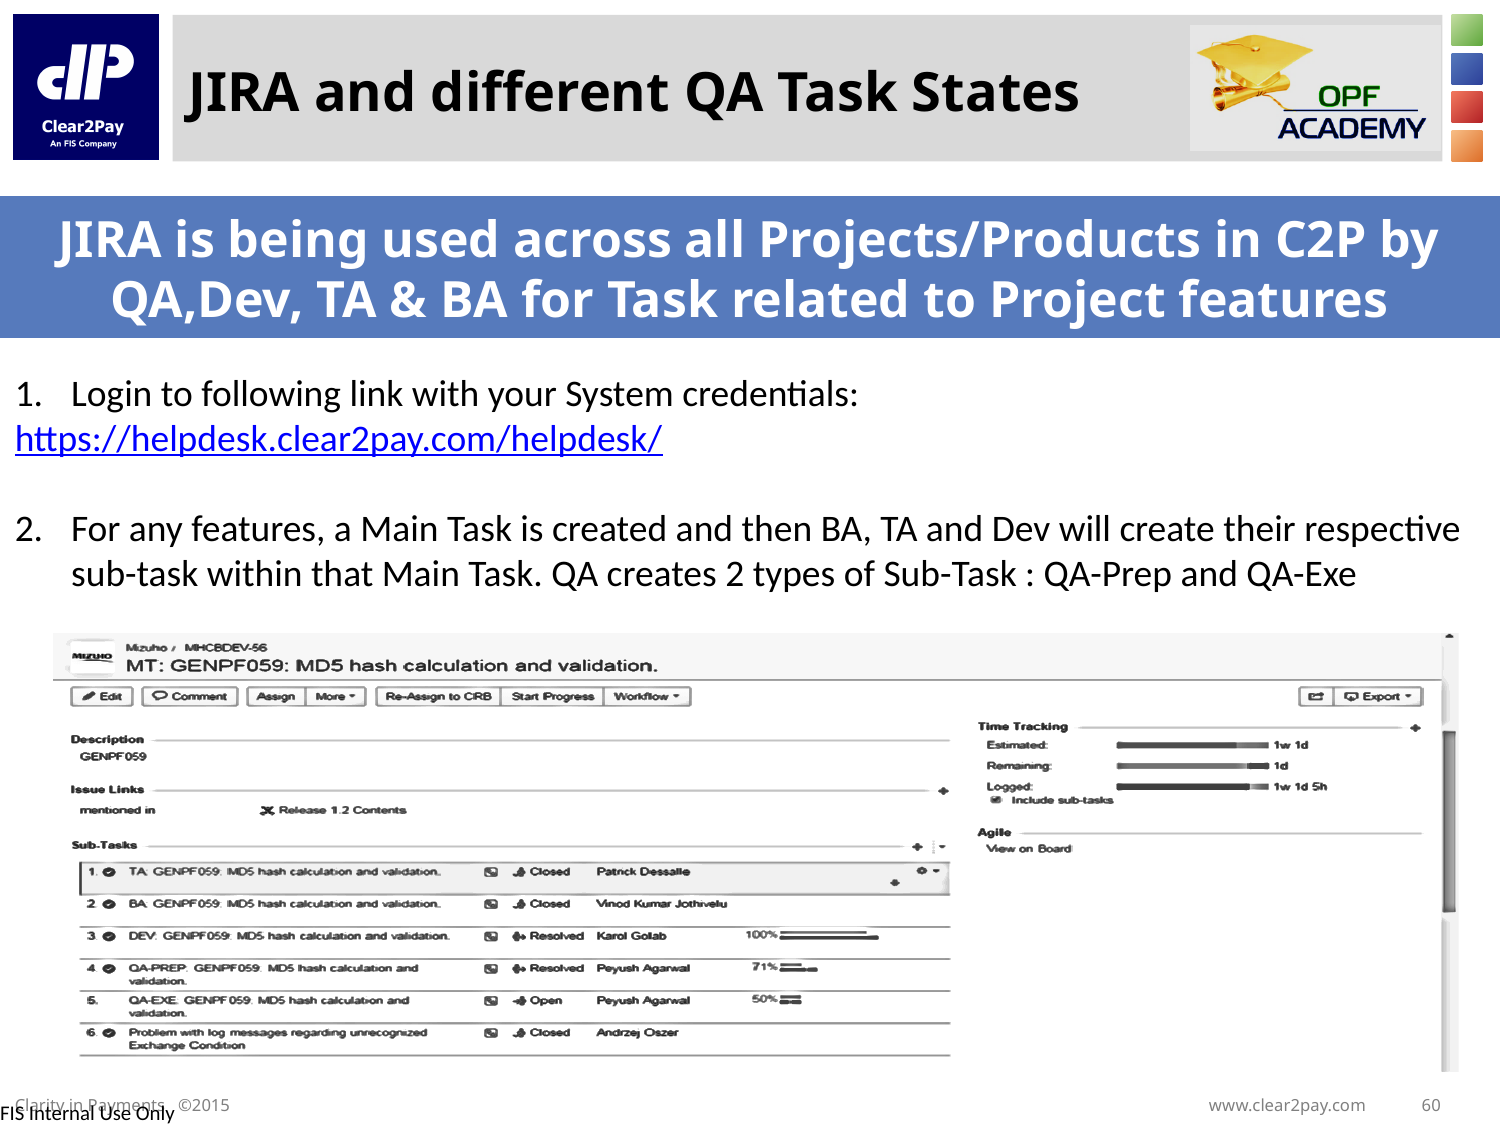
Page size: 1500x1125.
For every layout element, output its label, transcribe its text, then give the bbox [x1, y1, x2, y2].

picture [1190, 25, 1441, 151]
text_box Login to following link with your System credentials: https://helpdesk.clear2pay.com/helpdesk/ For any features, a Main Task is created and then BA, TA and Dev will create their respective sub-task within that Main Task. QA creates 2 types of Sub-Task : QA-Prep and QA-Exe [0, 361, 1500, 737]
picture [52, 633, 1459, 1073]
picture [13, 14, 159, 160]
text_box JIRA is being used across all Projects/Products in C2P by QA,Dev, TA & BA for Task related to Project features [0, 196, 1500, 338]
title JIRA and different QA Task States [173, 25, 1189, 155]
